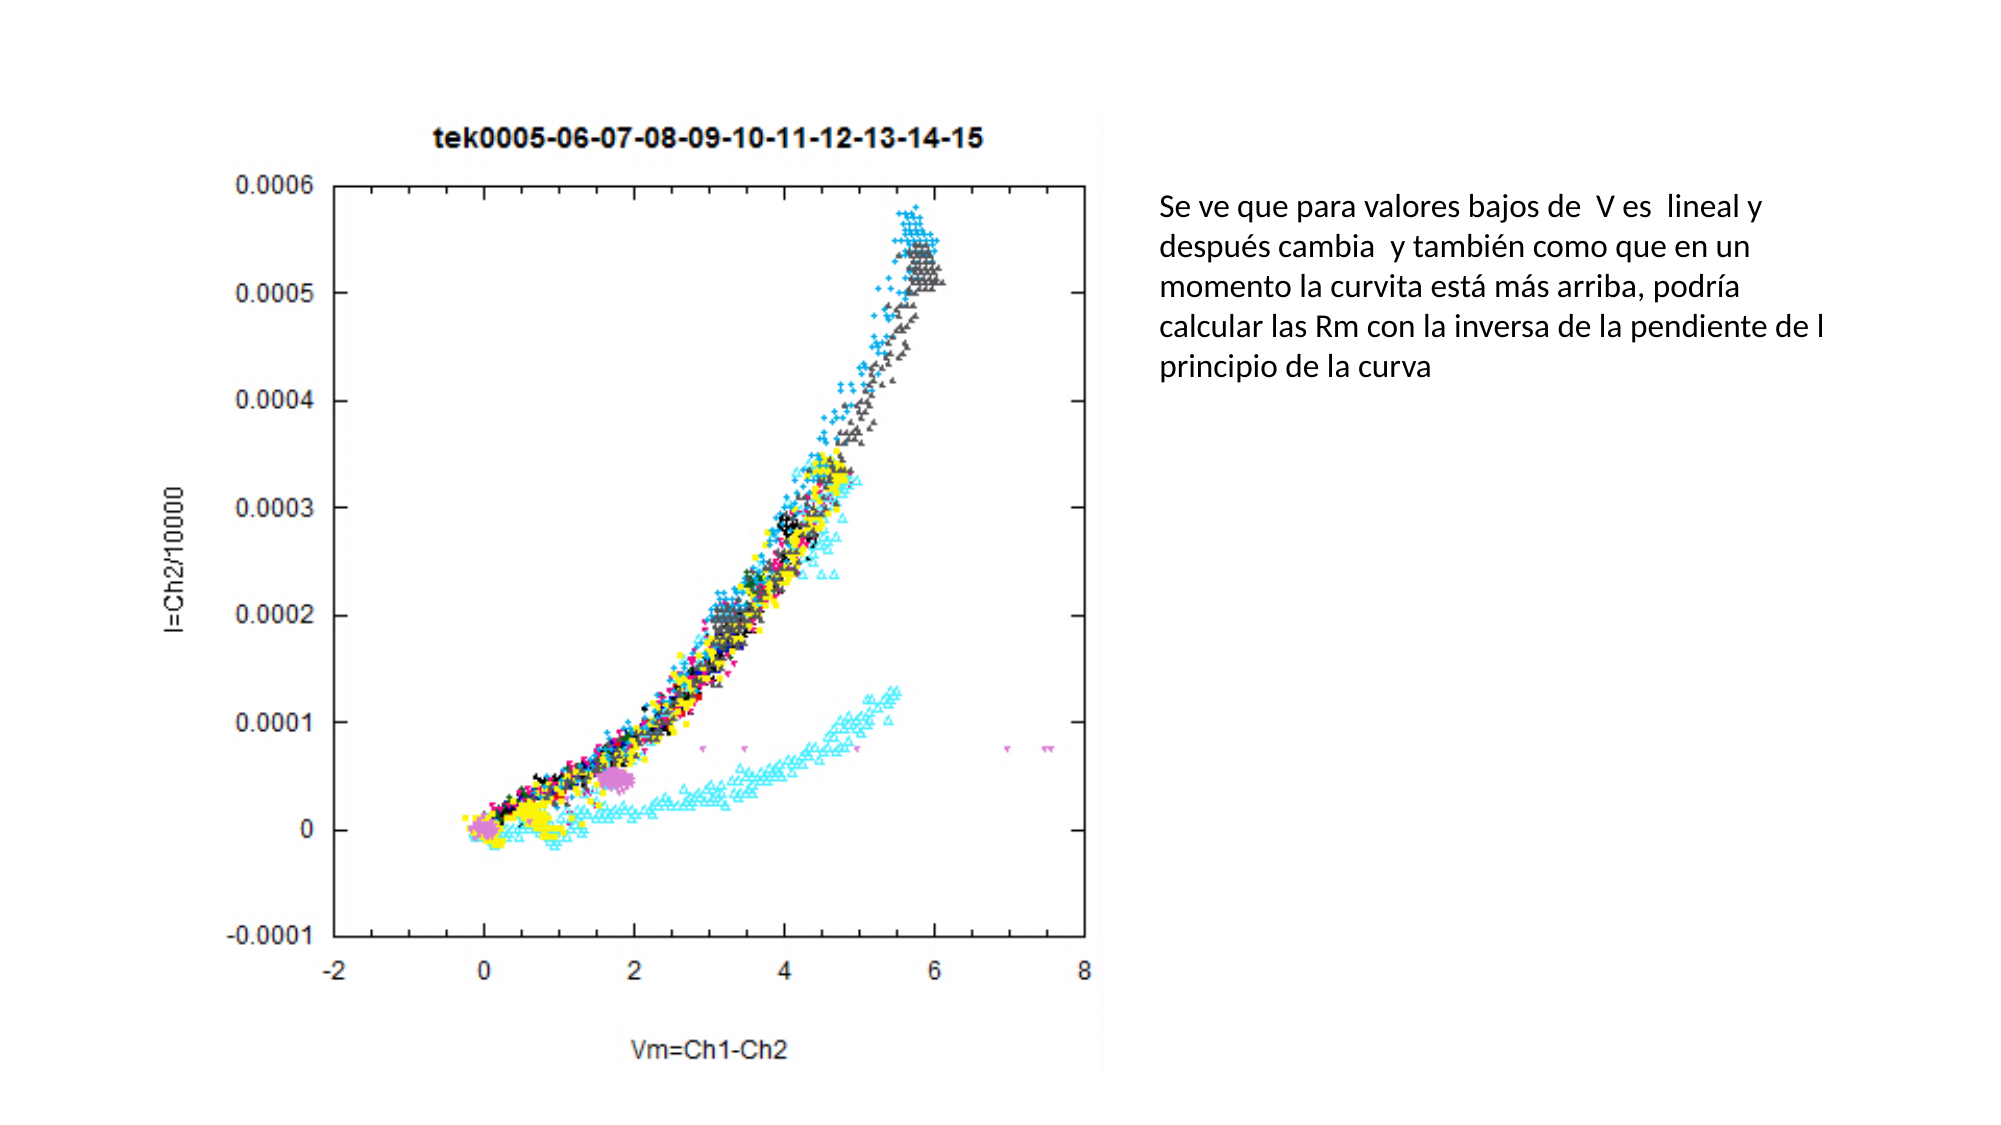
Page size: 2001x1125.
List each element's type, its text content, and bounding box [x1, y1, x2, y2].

text_box Se ve que para valores bajos de V es lineal y después cambia y también como que en un momento la curvita está más arriba, podría calcular las Rm con la inversa de la pendiente de l principio de la curva [1144, 176, 1849, 392]
picture [150, 113, 1103, 1076]
